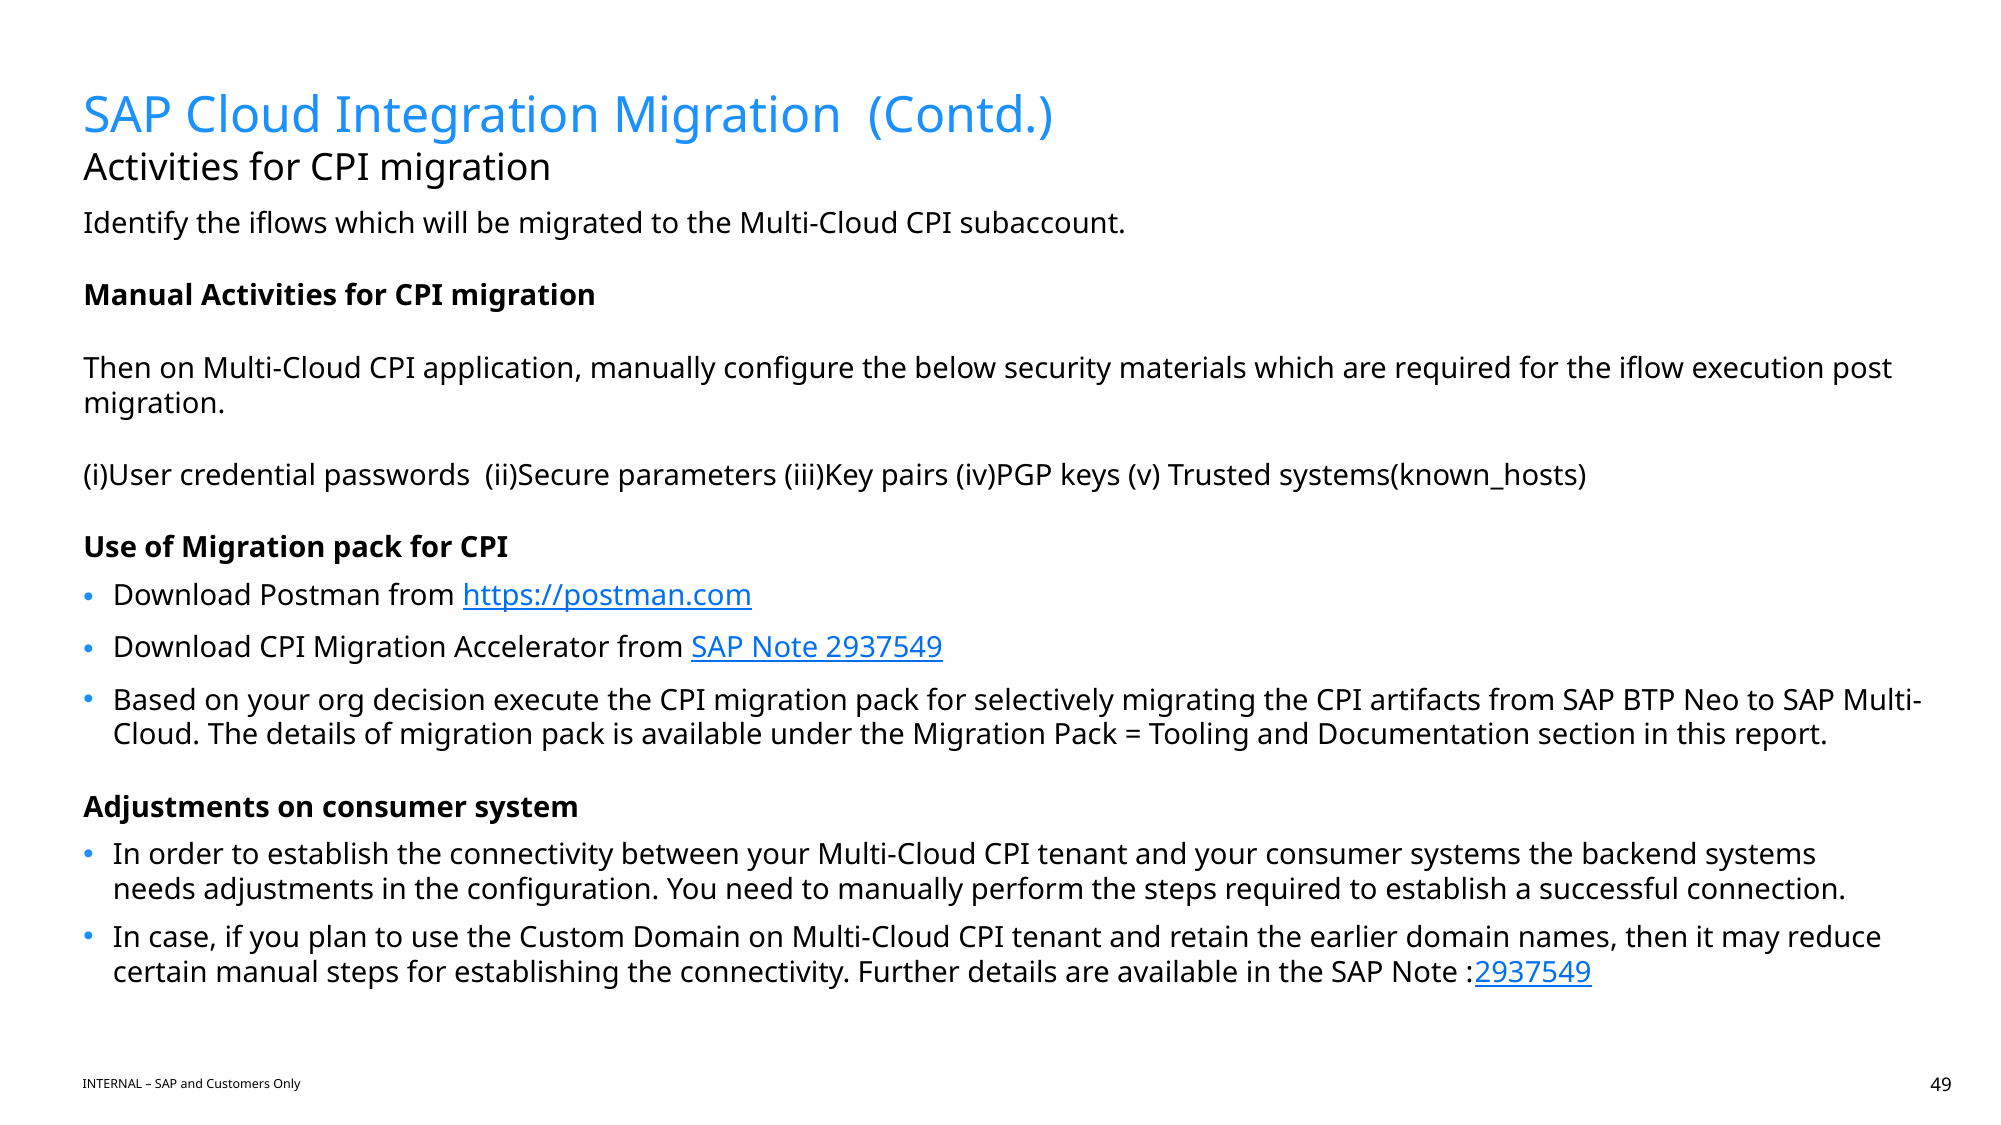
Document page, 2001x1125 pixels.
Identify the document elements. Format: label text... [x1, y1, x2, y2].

list Identify the iflows which will be migrated to the Multi-Cloud CPI subaccount. ​ Manual Activities for CPI migration​ Then on Multi-Cloud CPI application, manually configure the below security materials which are required for the iflow execution post migration.​ (i)User credential passwords (ii)Secure parameters (iii)Key pairs (iv)PGP keys (v) Trusted systems(known_hosts)​ Use of Migration pack for CPI​ Download Postman from https://postman.com​ Download CPI Migration Accelerator from SAP Note 2937549​ Based on your org decision execute the CPI migration pack for selectively migrating the CPI artifacts from SAP BTP Neo to SAP Multi-Cloud. The details of migration pack is available under the Migration Pack = Tooling and Documentation section in this report.​ Adjustments on consumer system​ In order to establish the connectivity between your Multi-Cloud CPI tenant and your consumer systems the backend systems needs adjustments in the configuration. You need to manually perform the steps required to establish a successful connection.​ In case, if you plan to use the Custom Domain on Multi-Cloud CPI tenant and retain the earlier domain names, then it may reduce certain manual steps for establishing the connectivity. Further details are available in the SAP Note :2937549 ​ [83, 204, 1991, 1049]
title SAP Cloud Integration Migration ​ (Contd.) Activities for CPI migration​ [83, 82, 1917, 189]
